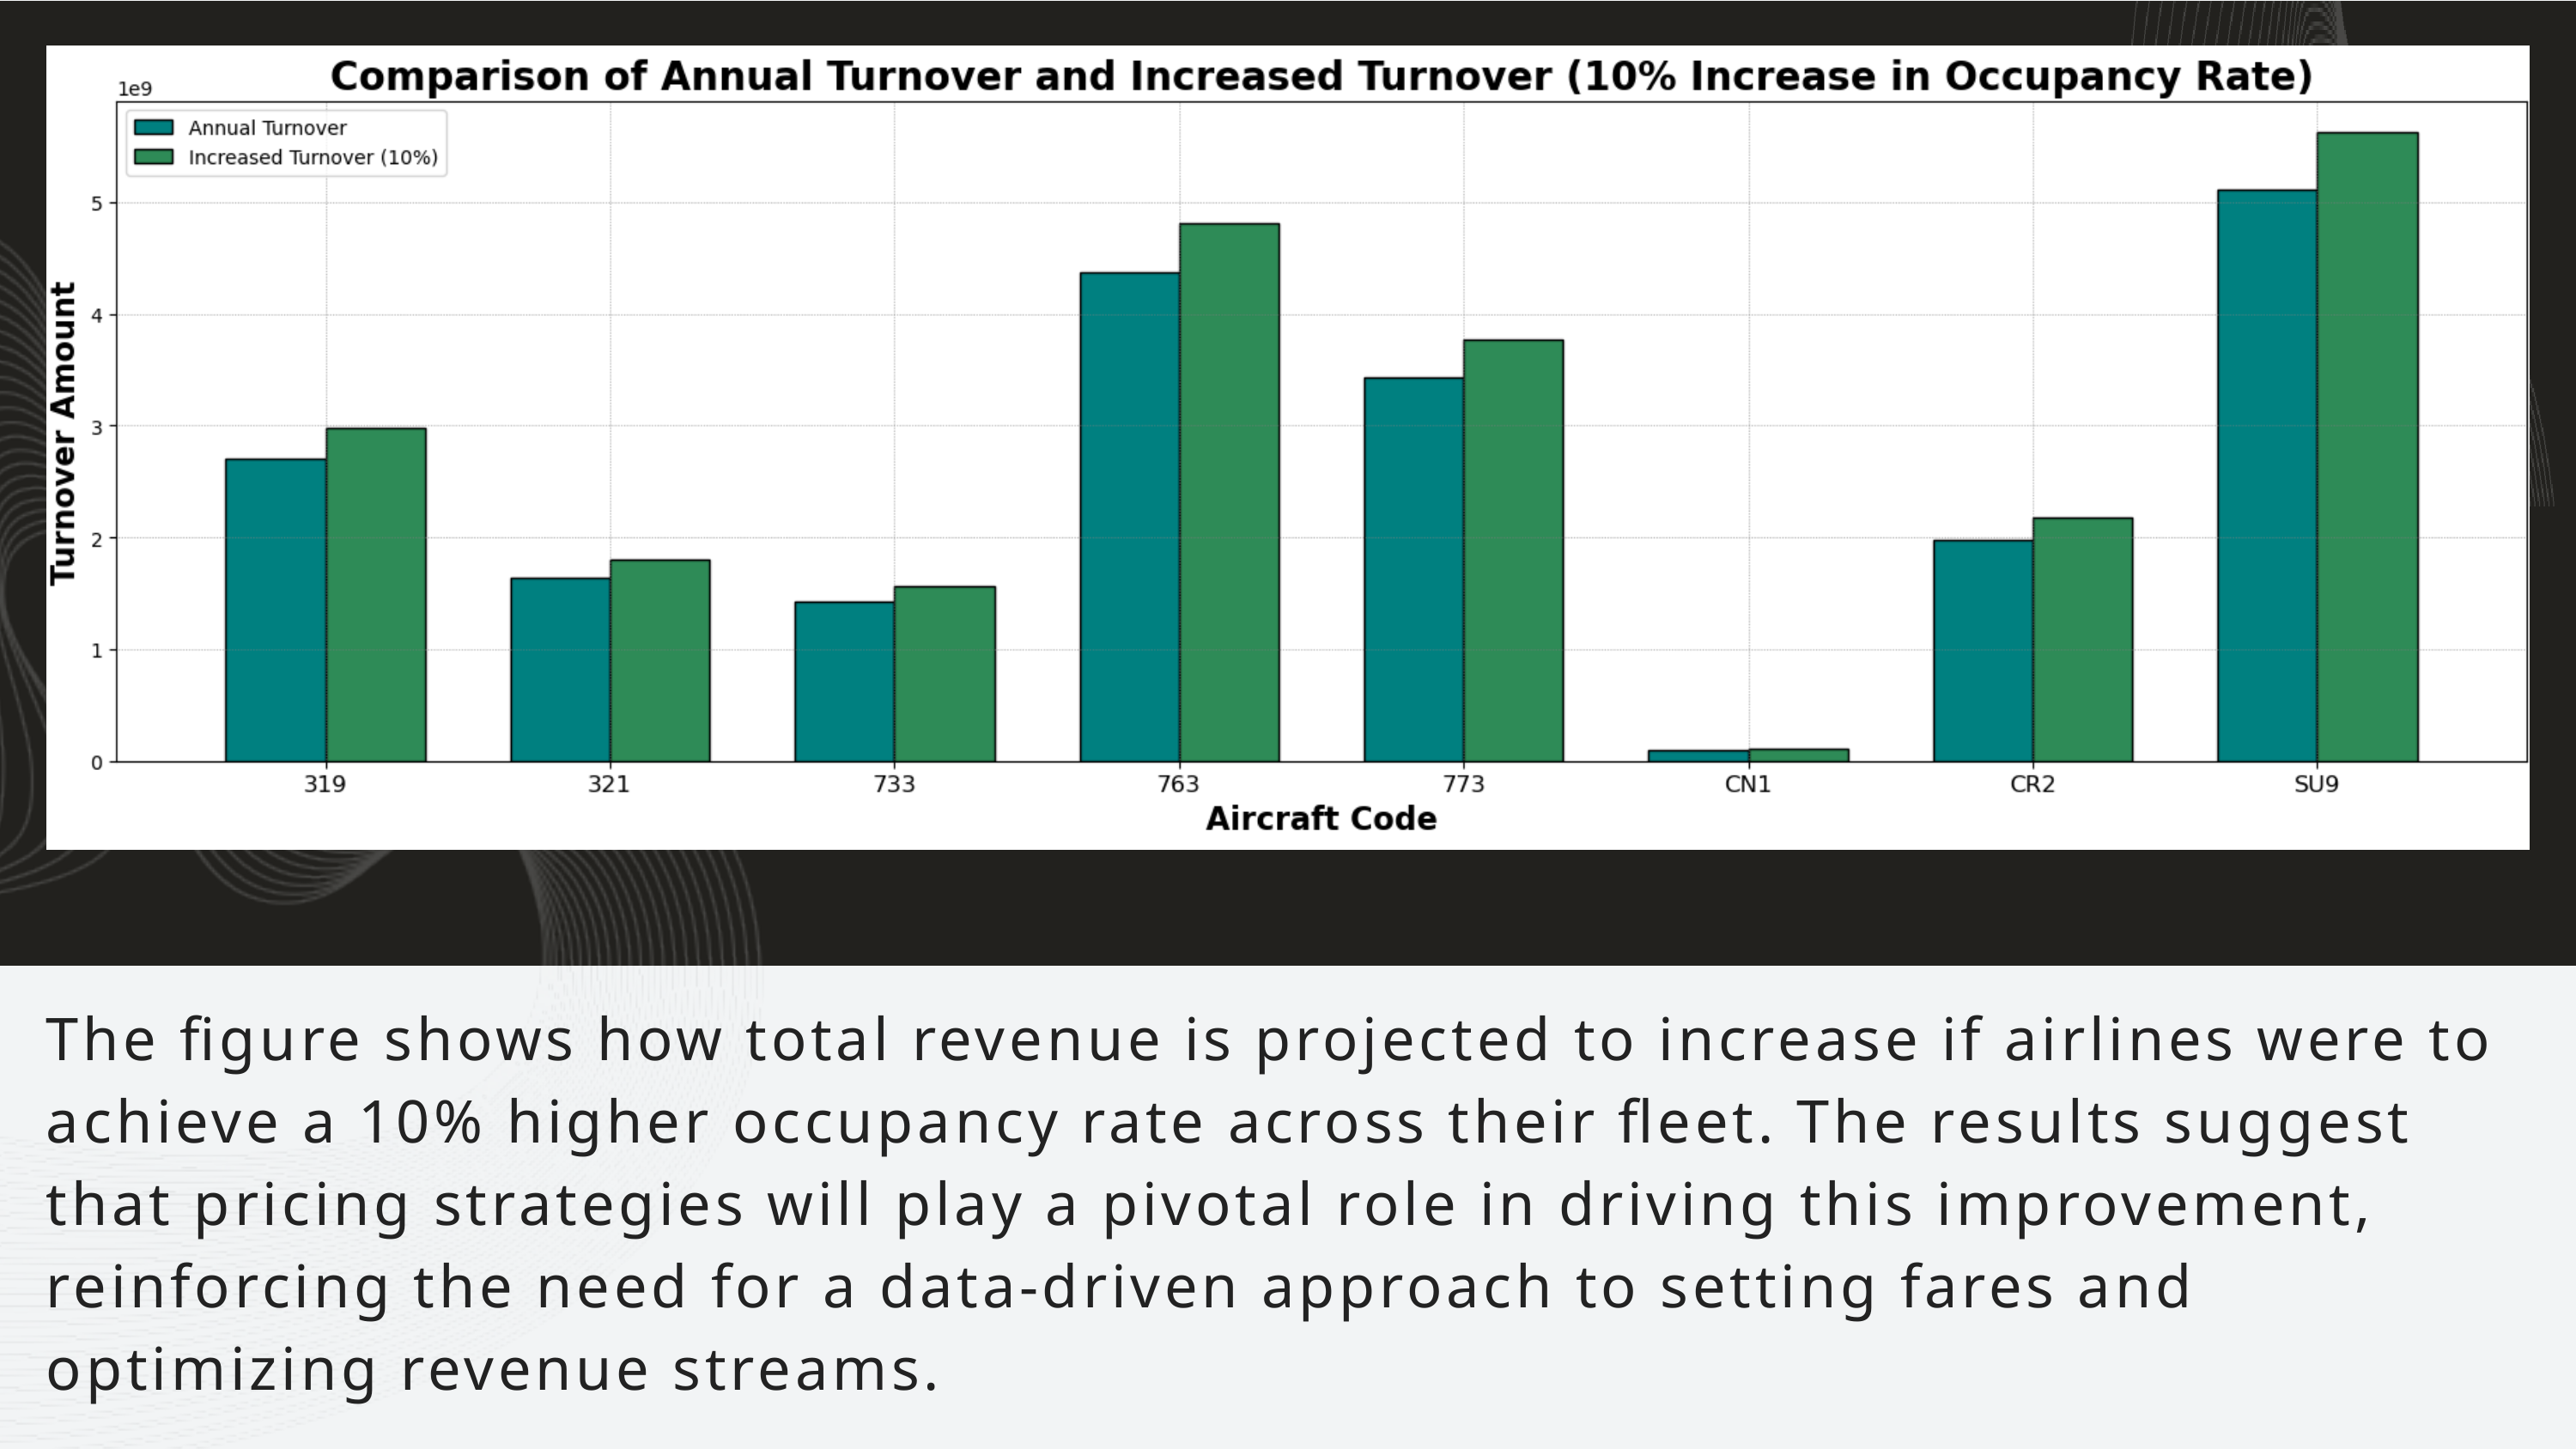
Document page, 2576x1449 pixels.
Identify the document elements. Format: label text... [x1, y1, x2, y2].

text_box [0, 0, 2576, 967]
text_box [0, 976, 794, 1449]
text_box The figure shows how total revenue is projected to increase if airlines were to achieve a 10% higher occupancy rate across their fleet. The results suggest that pricing strategies will play a pivotal role in driving this improvement, reinforcing the need for a data-driven approach to setting fares and optimizing revenue streams. [46, 990, 2530, 1449]
